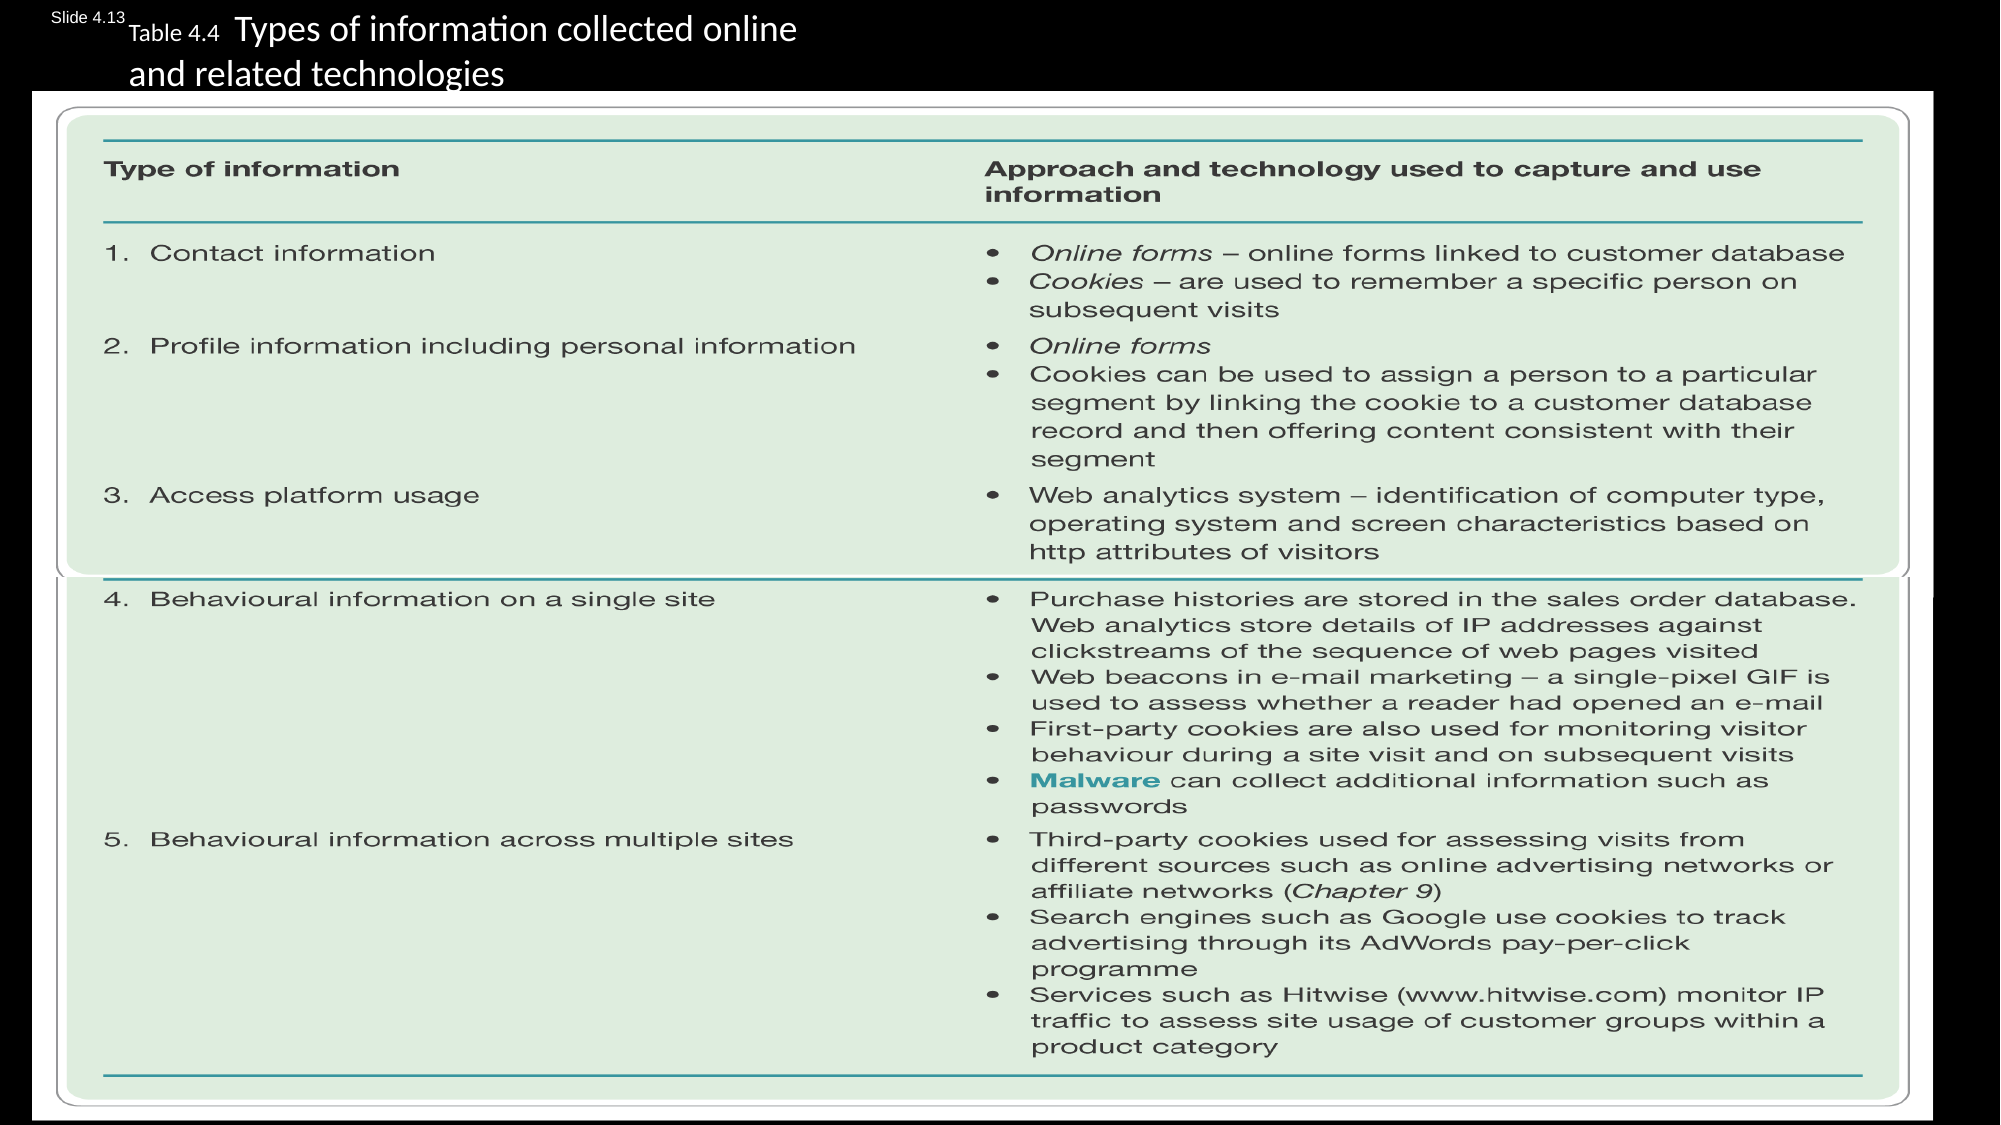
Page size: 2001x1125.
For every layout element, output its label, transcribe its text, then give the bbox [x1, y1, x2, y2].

text_box Table 4.4 Types of information collected online and related technologies [114, 0, 821, 90]
picture [31, 90, 1934, 1121]
